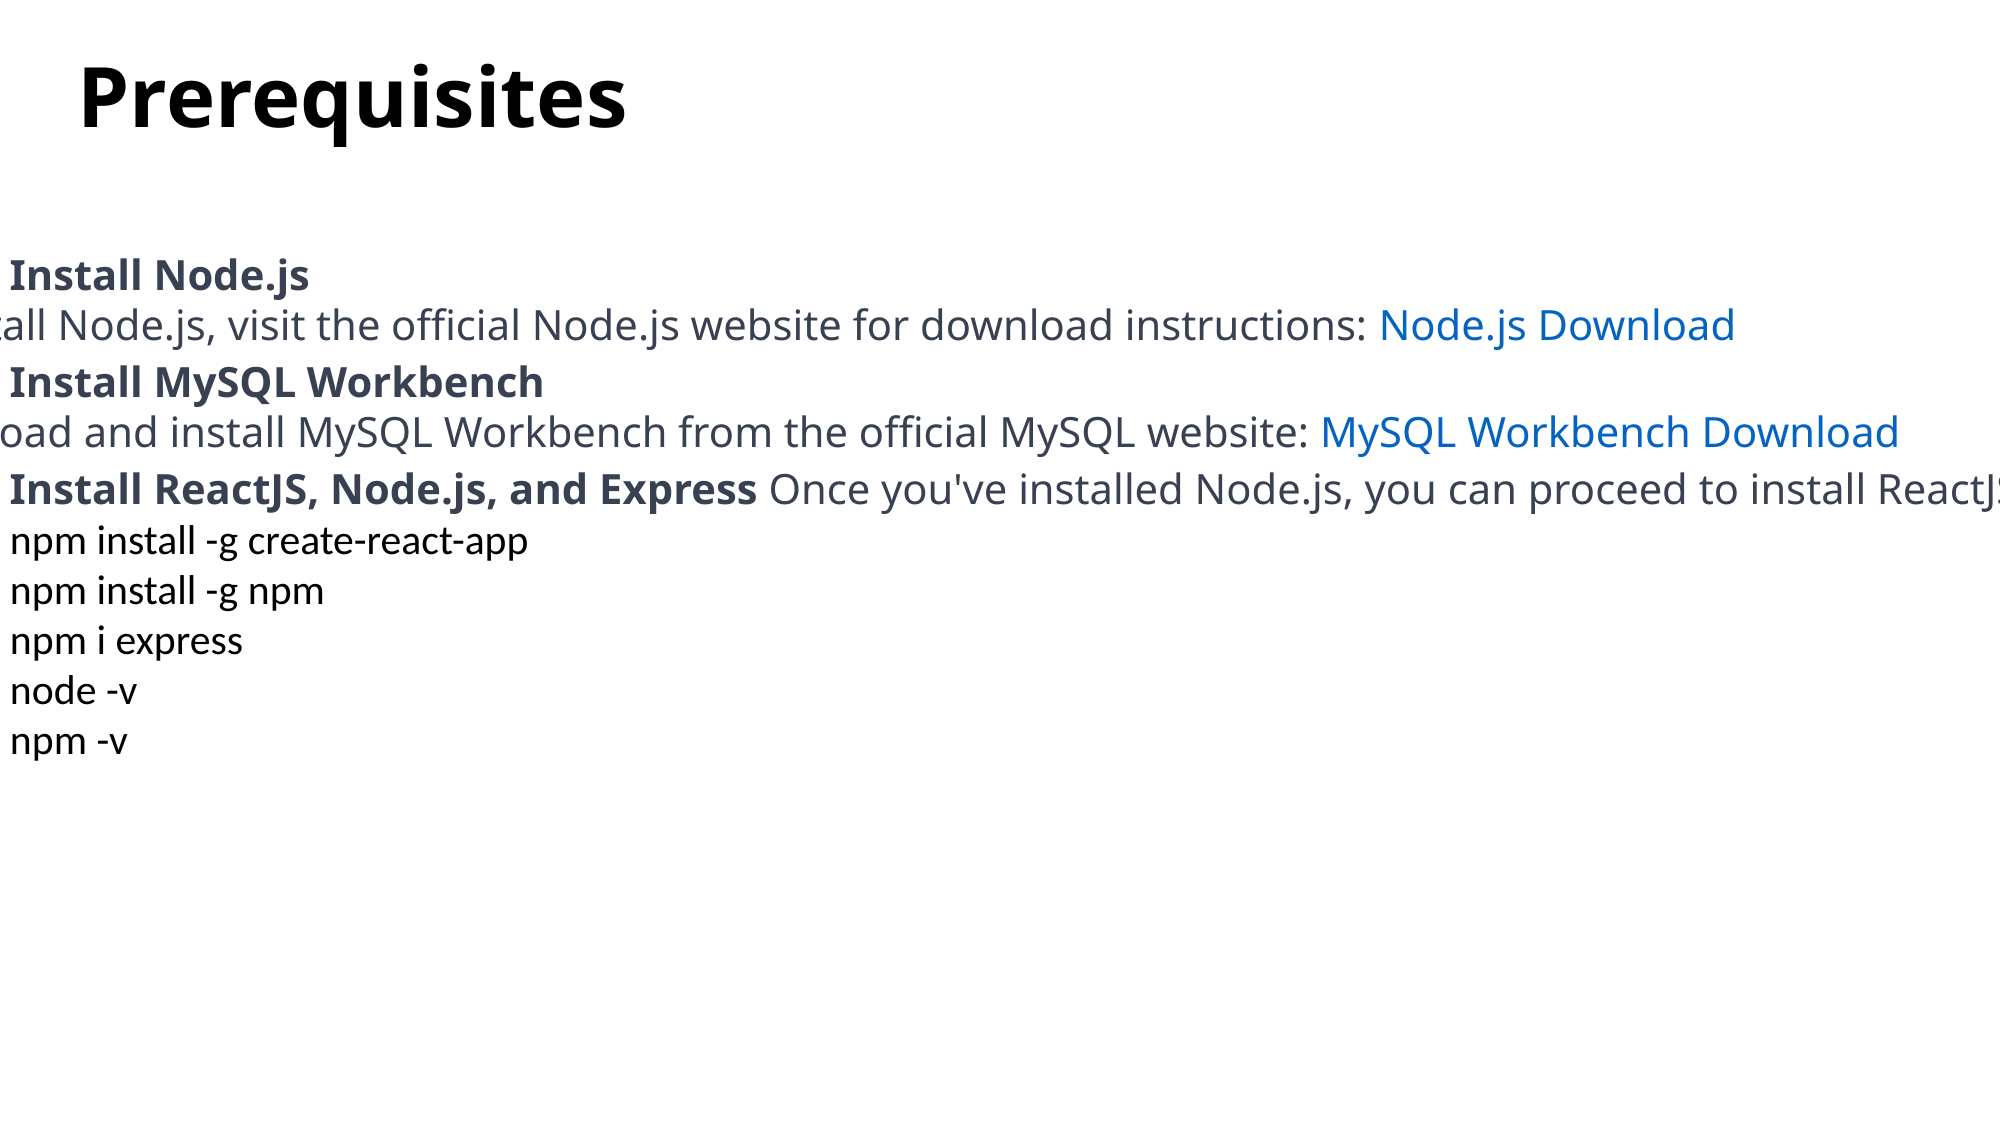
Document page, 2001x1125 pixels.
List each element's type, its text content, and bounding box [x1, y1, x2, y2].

text_box Step 1: Install Node.js To install Node.js, visit the official Node.js website for download instructions: Node.js Download Step 2: Install MySQL Workbench Download and install MySQL Workbench from the official MySQL website: MySQL Workbench Download Step 3: Install ReactJS, Node.js, and Express Once you've installed Node.js, you can proceed to install ReactJS, Node.js, and Express using the following commands: npm install -g create-react-app npm install -g npm npm i express node -v npm -v [0, 241, 2000, 871]
text_box Prerequisites [62, 36, 671, 154]
